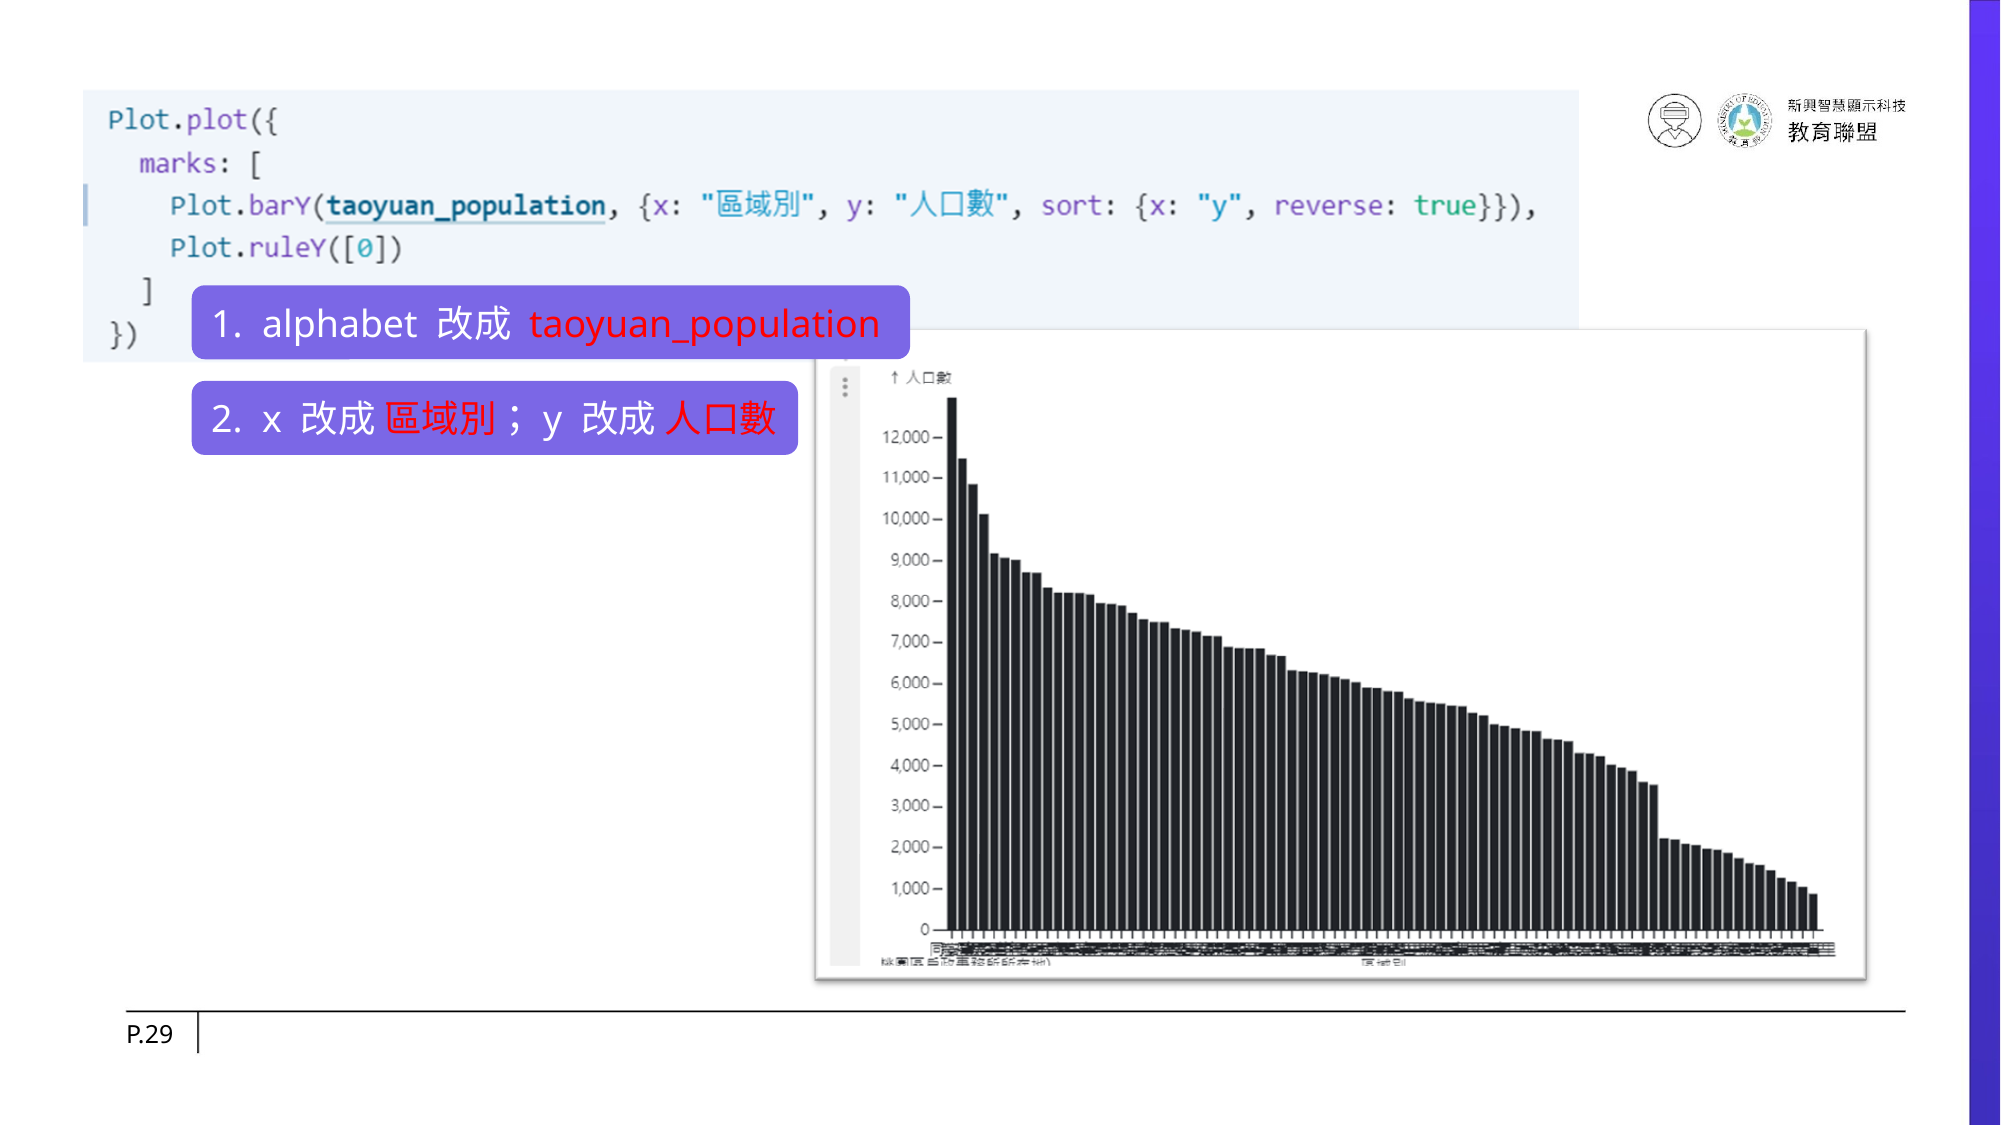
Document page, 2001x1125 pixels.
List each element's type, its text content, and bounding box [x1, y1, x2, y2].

text_box 2. x 改成 區域別；y 改成 人口數 [192, 381, 798, 454]
slide_number P.‹#› [111, 1016, 204, 1055]
picture [0, 0, 2001, 1125]
